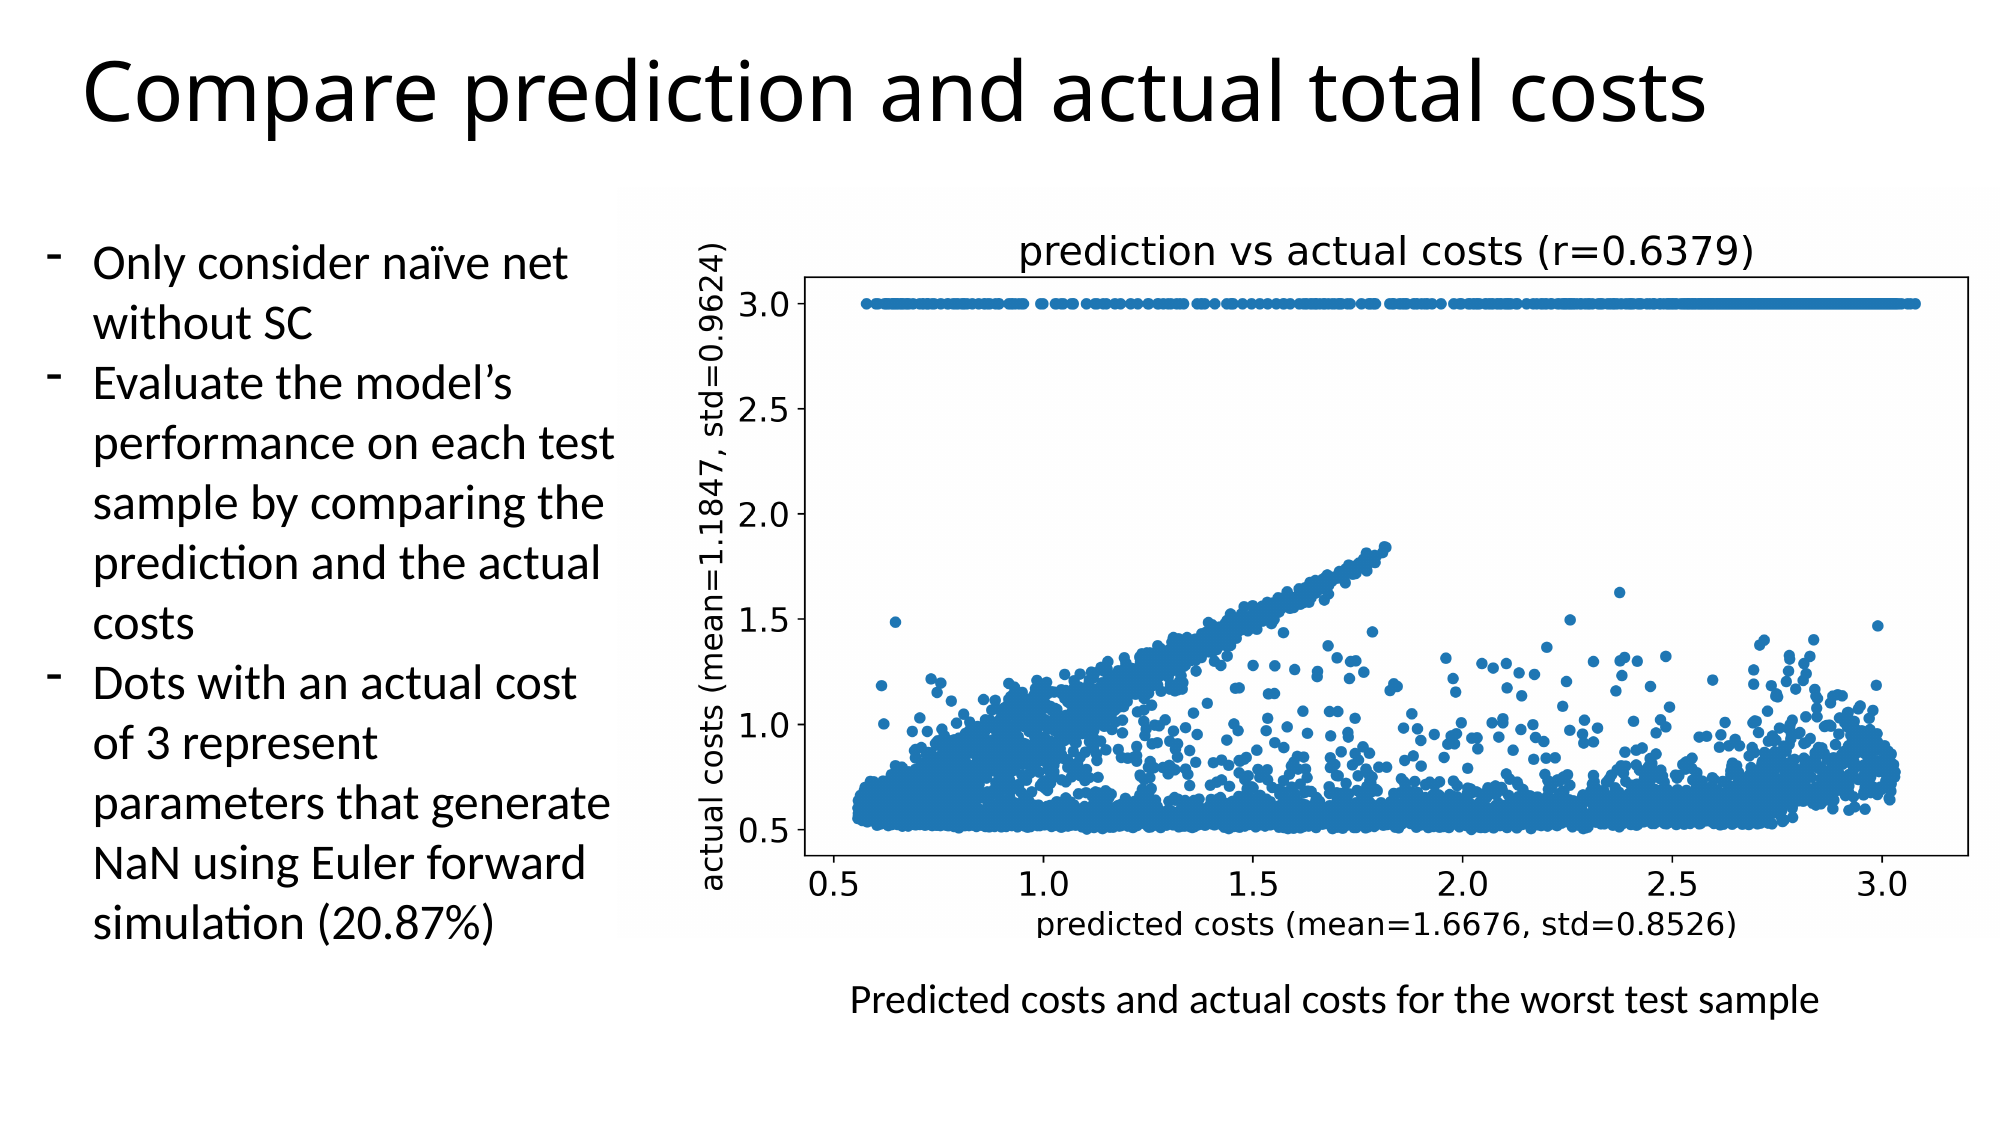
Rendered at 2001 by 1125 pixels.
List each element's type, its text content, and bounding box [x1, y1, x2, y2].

title Compare prediction and actual total costs [66, 10, 1834, 179]
picture [617, 187, 2000, 938]
text_box Only consider naïve net without SC Evaluate the model’s performance on each test sample by comparing the prediction and the actual costs Dots with an actual cost of 3 represent parameters that generate NaN using Euler forward simulation (20.87%) [31, 222, 633, 957]
text_box Predicted costs and actual costs for the worst test sample [835, 964, 1846, 1030]
